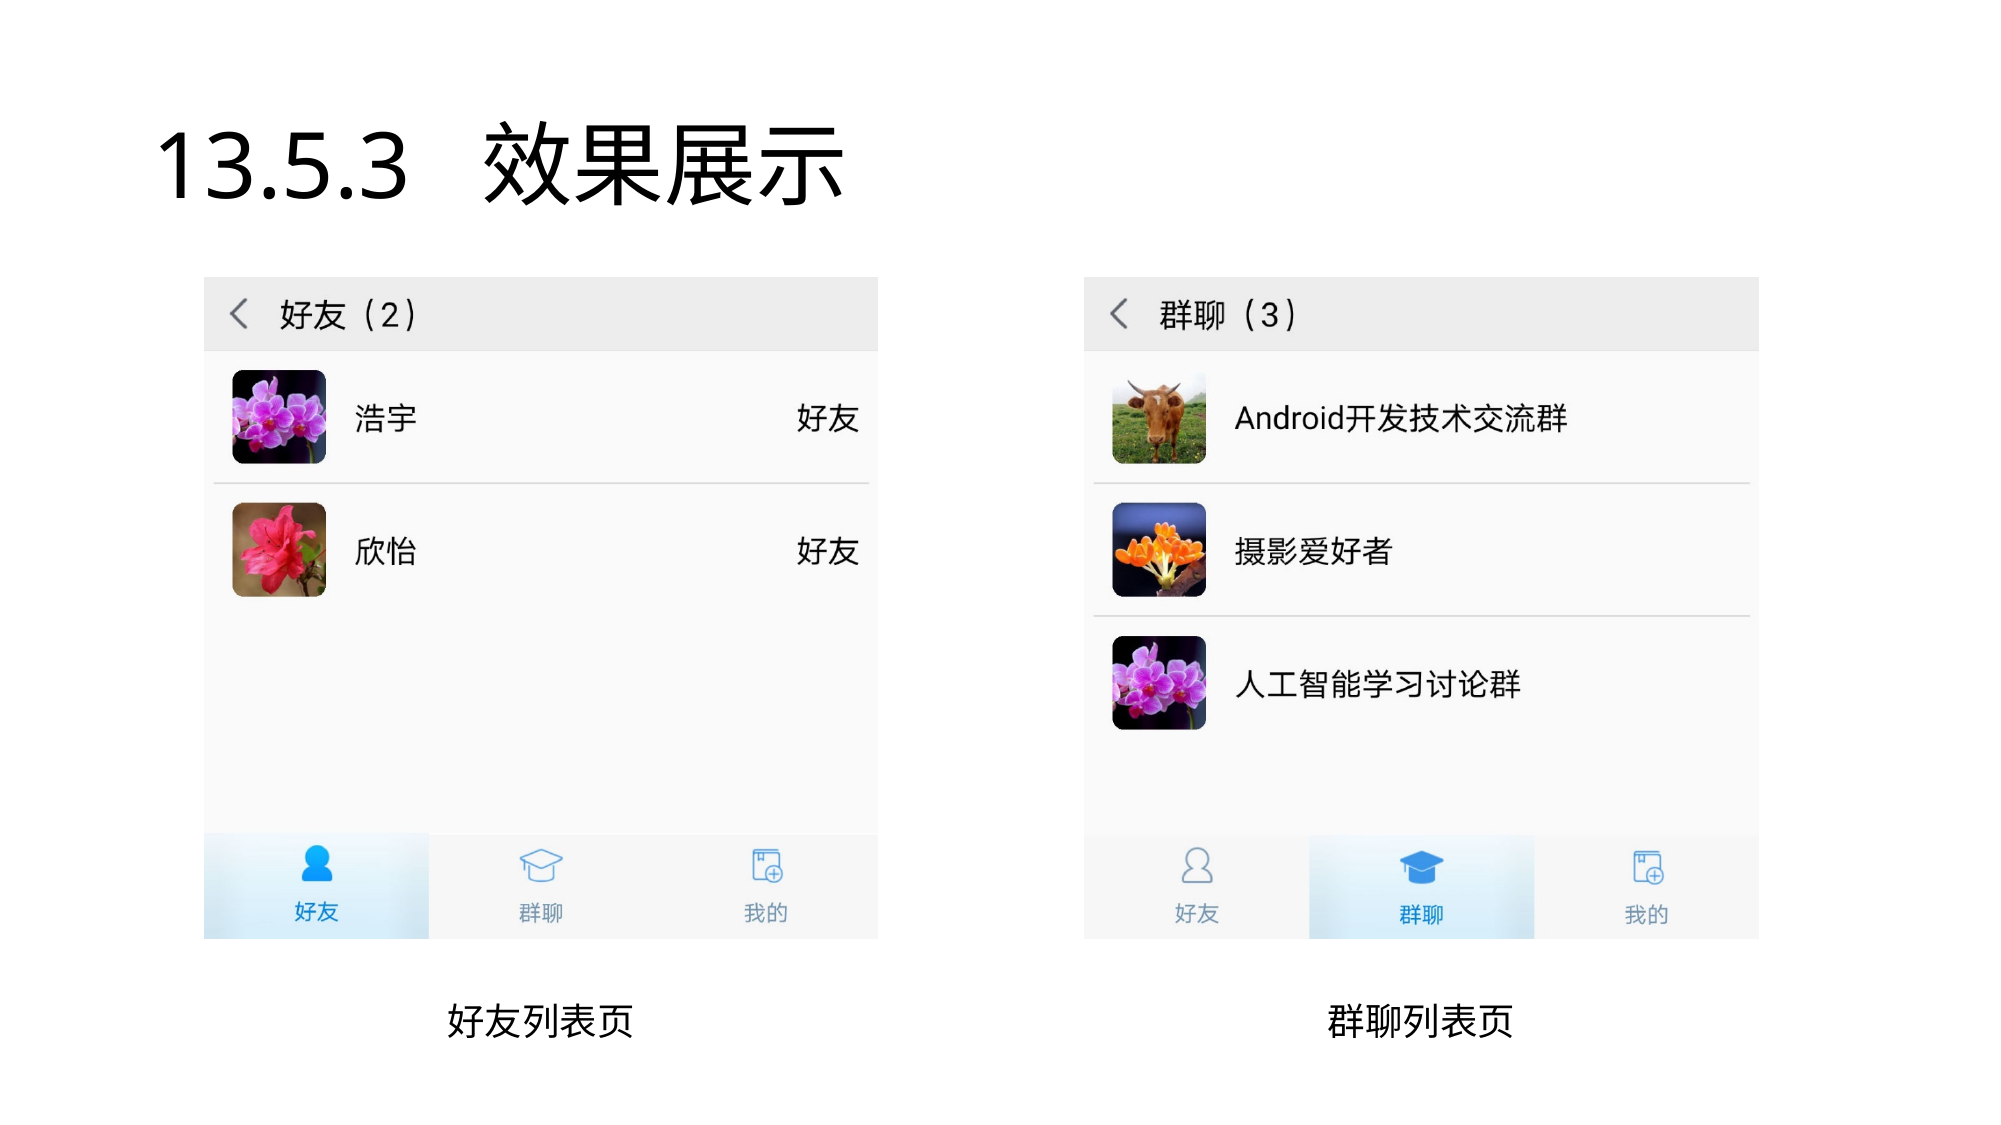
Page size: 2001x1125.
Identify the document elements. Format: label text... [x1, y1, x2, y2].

text_box 好友列表页 [432, 990, 650, 1050]
picture [204, 277, 878, 939]
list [1084, 277, 1759, 939]
title 13.5.3 效果展示 [137, 59, 1863, 278]
text_box 群聊列表页 [1312, 990, 1531, 1050]
